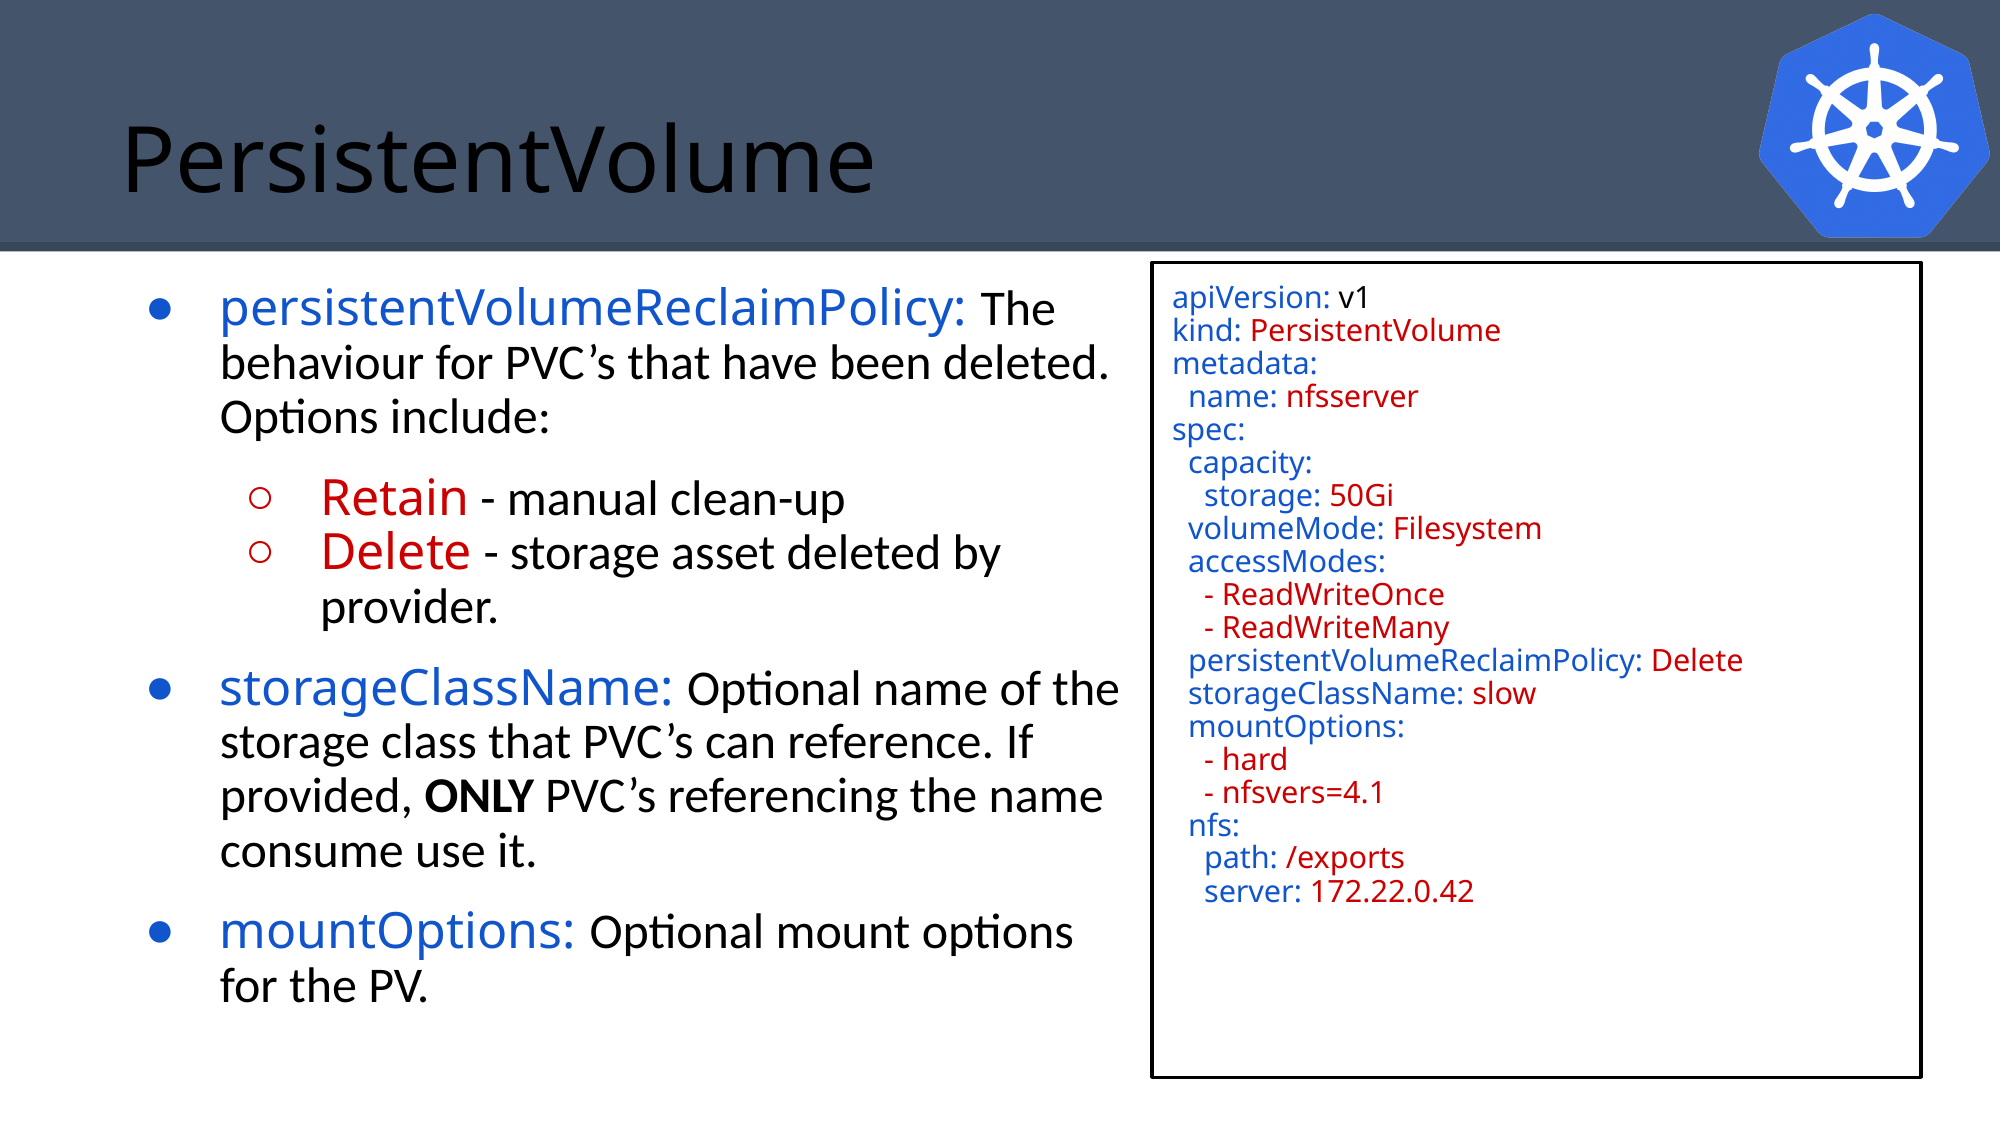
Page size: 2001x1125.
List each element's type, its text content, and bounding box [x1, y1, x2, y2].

title PersistentVolume [99, 45, 1900, 233]
list apiVersion: v1 kind: PersistentVolume metadata: name: nfsserver spec: capacity: storage: 50Gi volumeMode: Filesystem accessModes: - ReadWriteOnce - ReadWriteMany persistentVolumeReclaimPolicy: Delete storageClassName: slow mountOptions: - hard - nfsvers=4.1 nfs: path: /exports server: 172.22.0.42 [1152, 262, 1921, 1078]
picture [1758, 9, 1991, 242]
list persistentVolumeReclaimPolicy: The behaviour for PVC’s that have been deleted. Options include: Retain - manual clean-up Delete - storage asset deleted by provider. storageClassName: Optional name of the storage class that PVC’s can reference. If provided, ONLY PVC’s referencing the name consume use it. mountOptions: Optional mount options for the PV. [99, 262, 1152, 1078]
